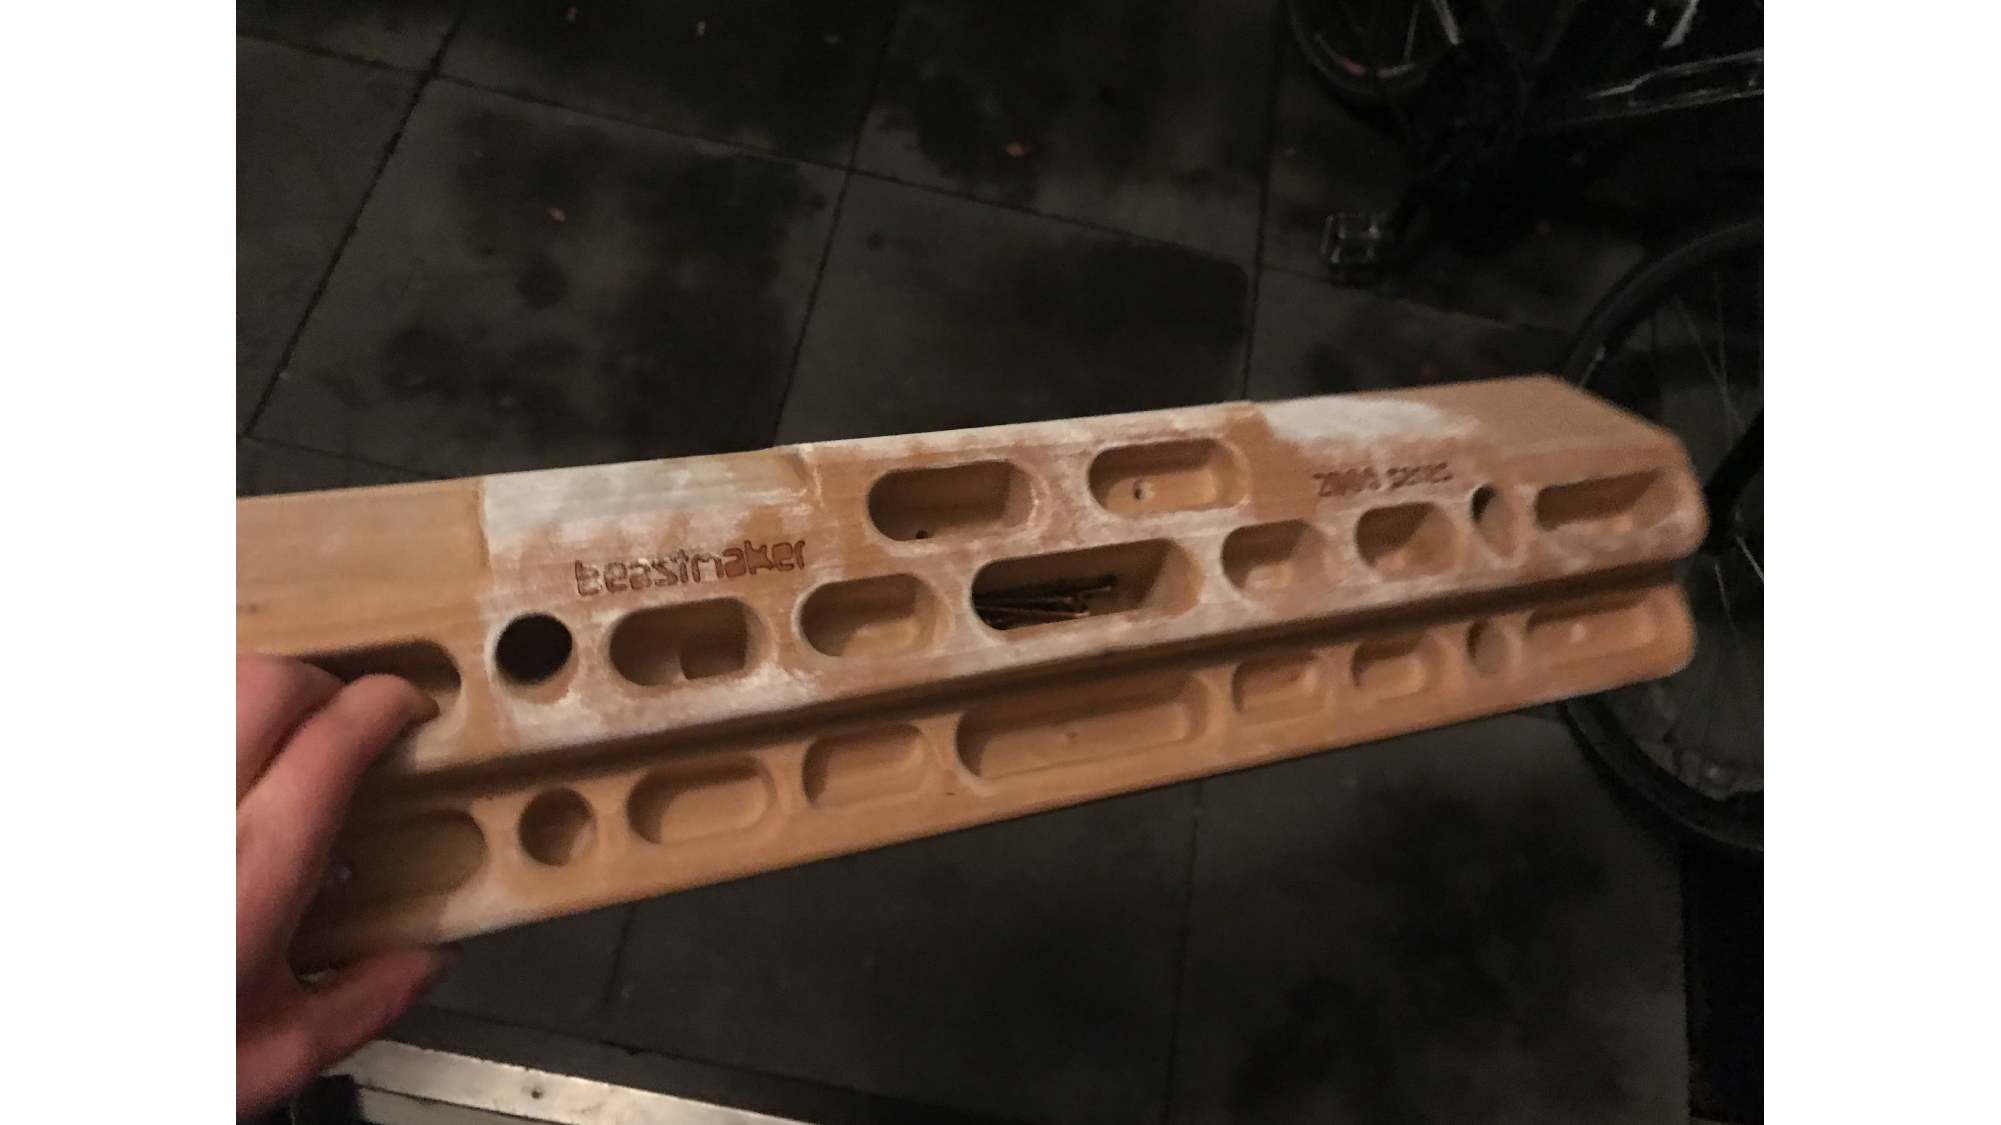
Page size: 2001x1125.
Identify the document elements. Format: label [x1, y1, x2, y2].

list [236, 0, 1764, 1125]
